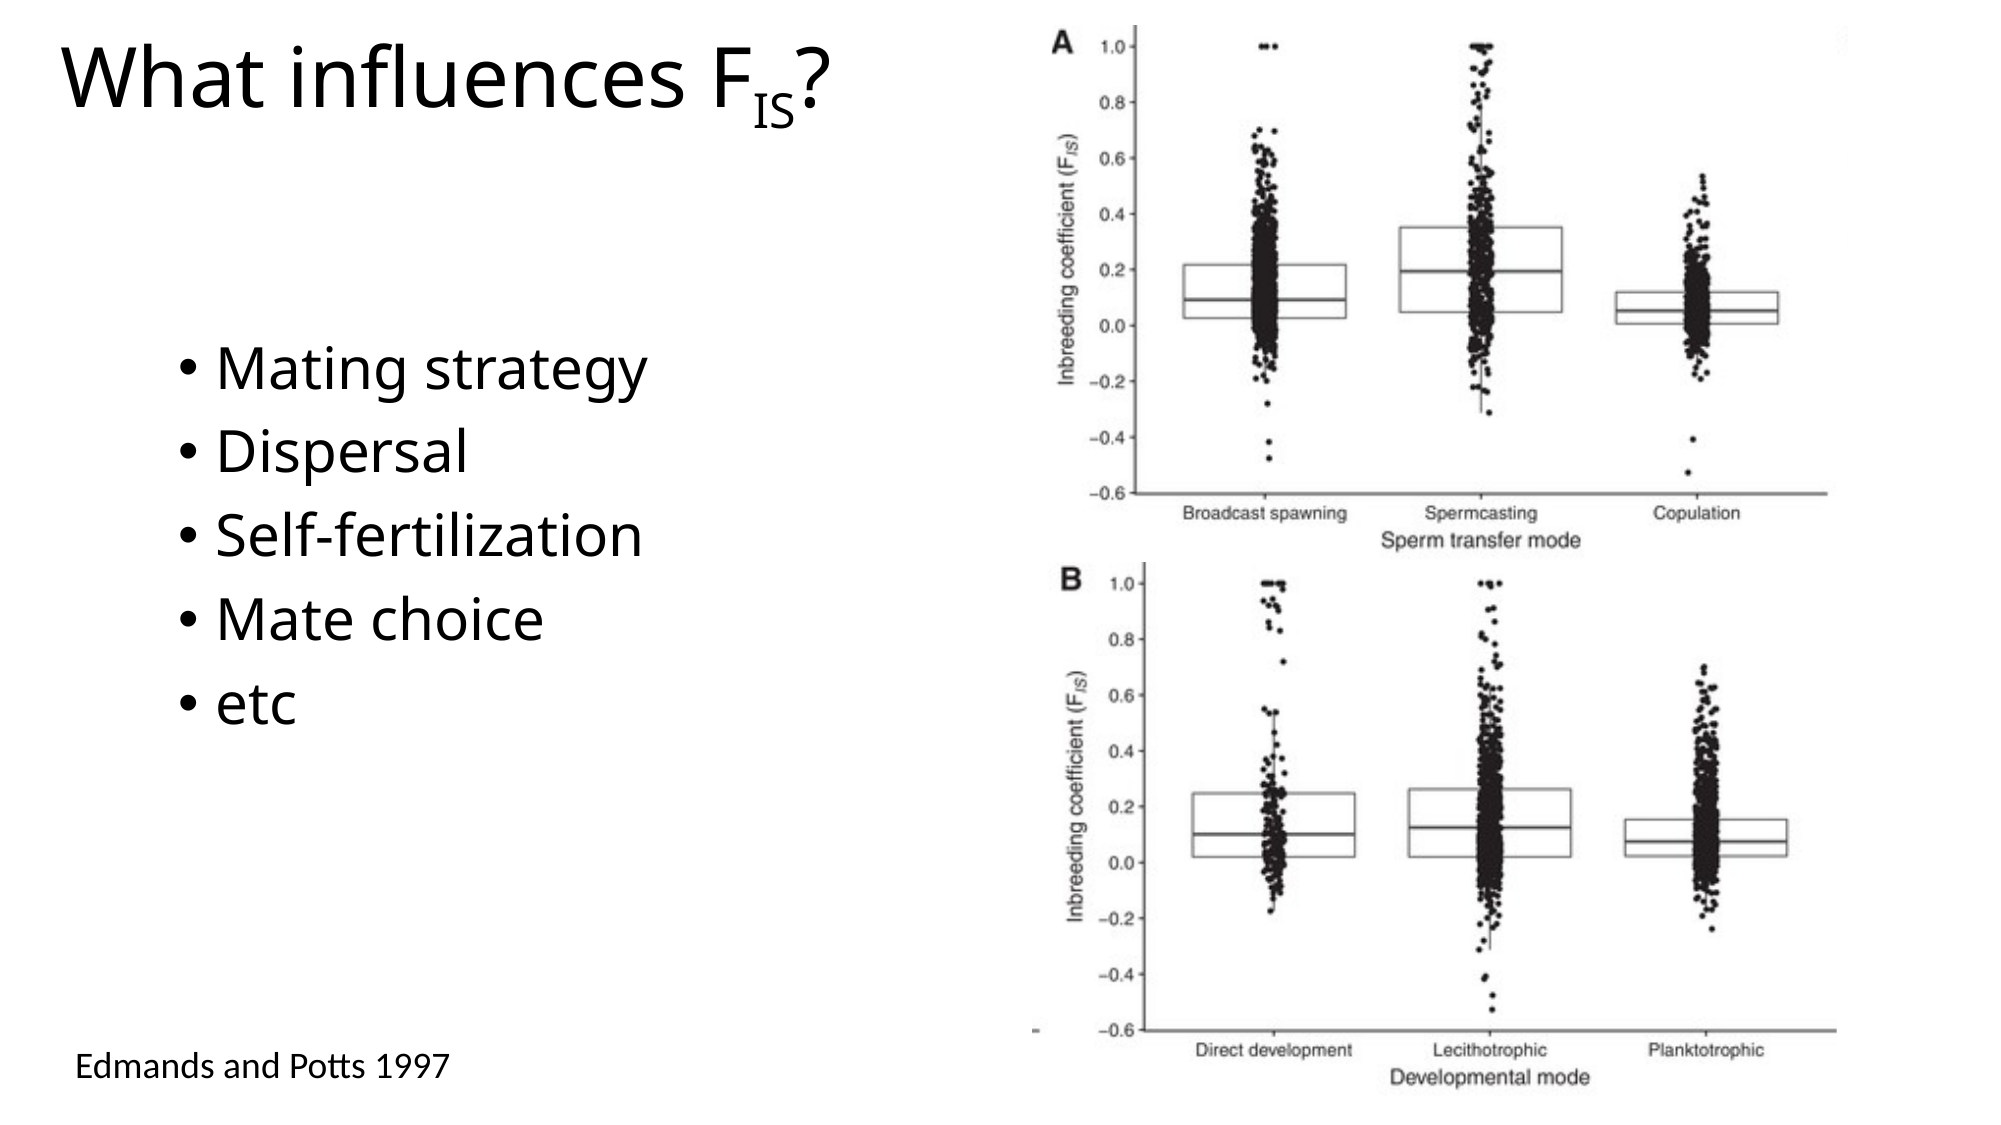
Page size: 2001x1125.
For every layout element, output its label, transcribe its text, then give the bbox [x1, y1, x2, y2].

text_box What influences FIS? [45, 0, 892, 154]
list Mating strategy Dispersal Self-fertilization Mate choice etc [163, 331, 993, 794]
text_box Edmands and Potts 1997 [60, 1034, 466, 1094]
picture [1032, 25, 1848, 1100]
